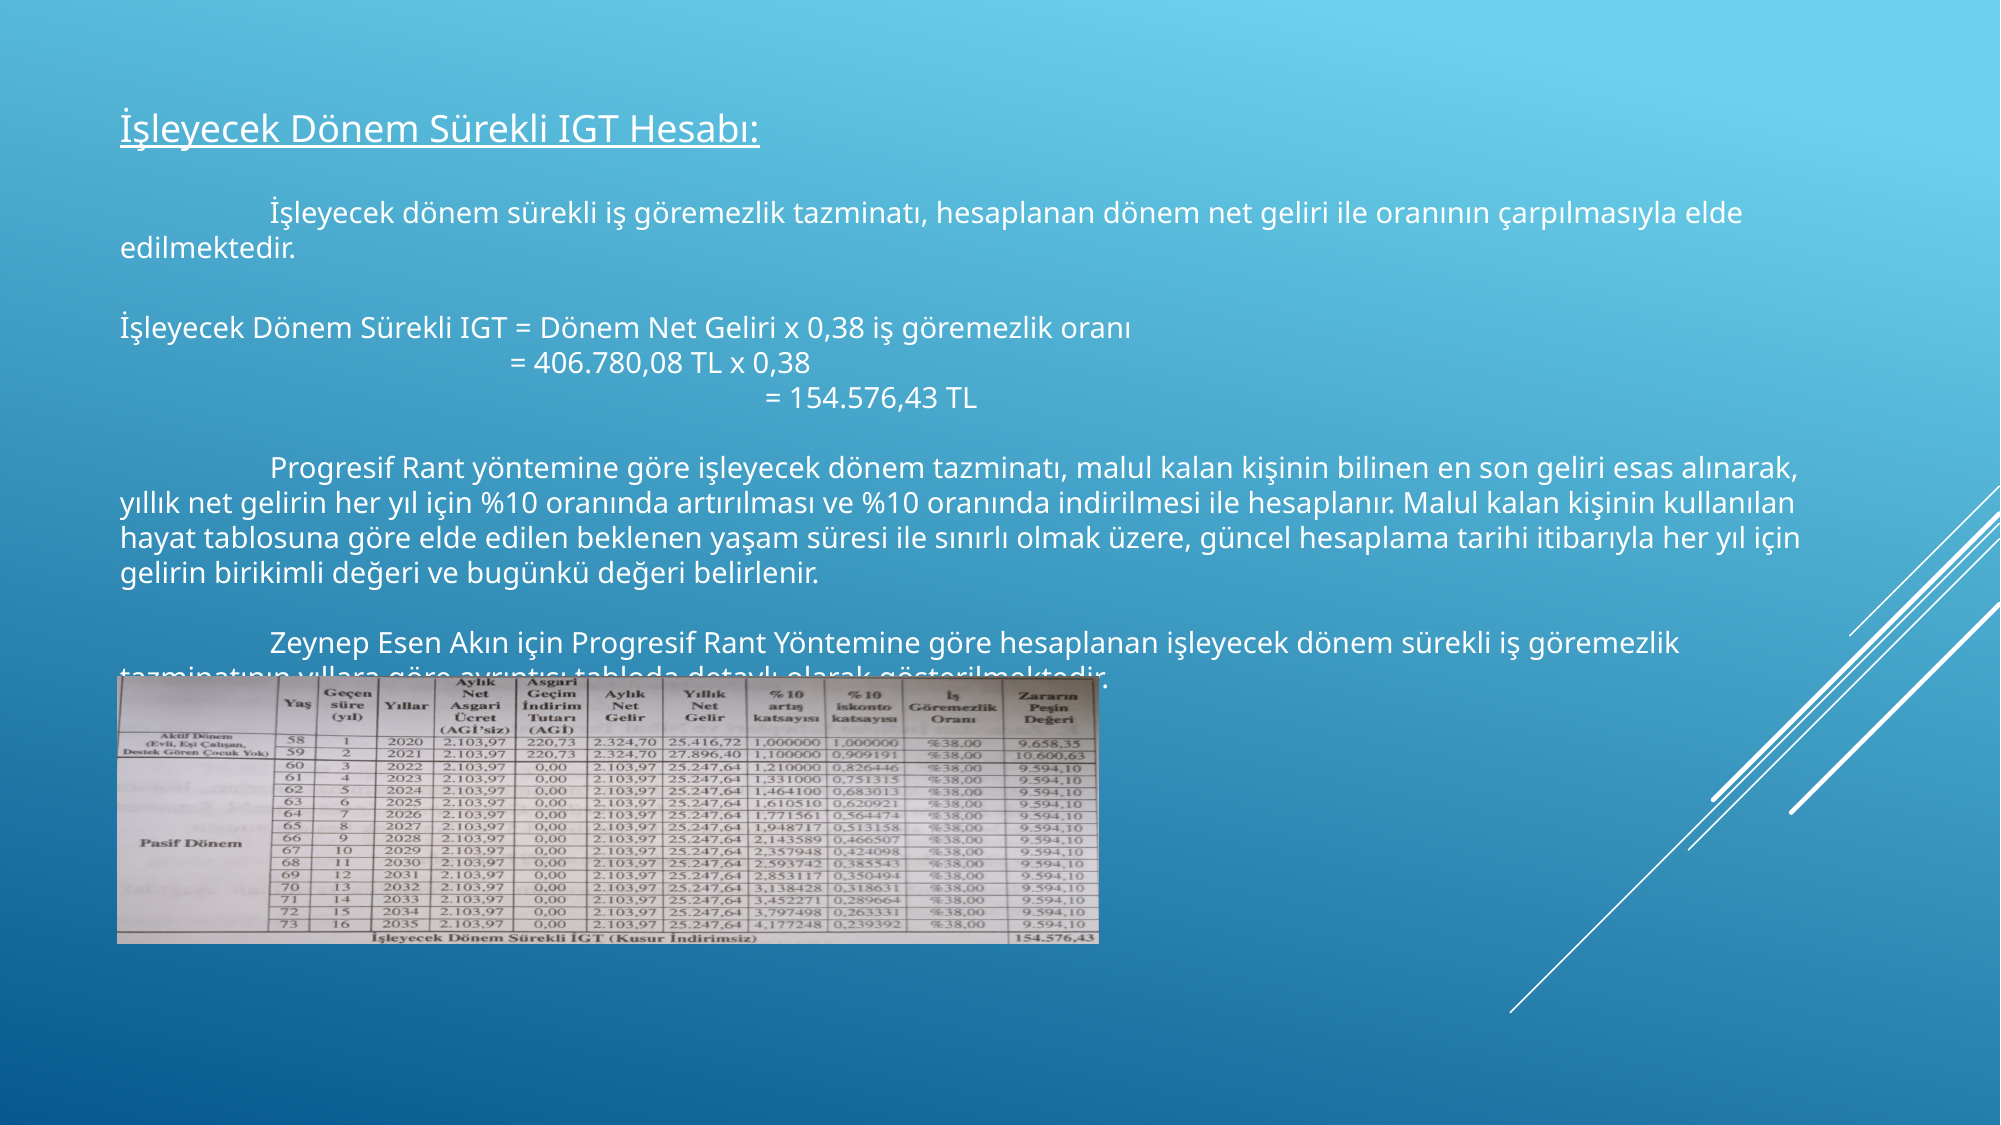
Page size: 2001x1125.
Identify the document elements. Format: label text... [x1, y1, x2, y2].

picture [117, 675, 1099, 944]
text_box İşleyecek Dönem Sürekli IGT Hesabı: İşleyecek dönem sürekli iş göremezlik tazminatı, hesaplanan dönem net geliri ile oranının çarpılmasıyla elde edilmektedir. İşleyecek Dönem Sürekli IGT = Dönem Net Geliri x 0,38 iş göremezlik oranı = 406.780,08 TL x 0,38 = 154.576,43 TL Progresif Rant yöntemine göre işleyecek dönem tazminatı, malul kalan kişinin bilinen en son geliri esas alınarak, yıllık net gelirin her yıl için %10 oranında artırılması ve %10 oranında indirilmesi ile hesaplanır. Malul kalan kişinin kullanılan hayat tablosuna göre elde edilen beklenen yaşam süresi ile sınırlı olmak üzere, güncel hesaplama tarihi itibarıyla her yıl için gelirin birikimli değeri ve bugünkü değeri belirlenir. Zeynep Esen Akın için Progresif Rant Yöntemine göre hesaplanan işleyecek dönem sürekli iş göremezlik tazminatının yıllara göre ayrıntısı tabloda detaylı olarak gösterilmektedir. [104, 97, 1824, 807]
